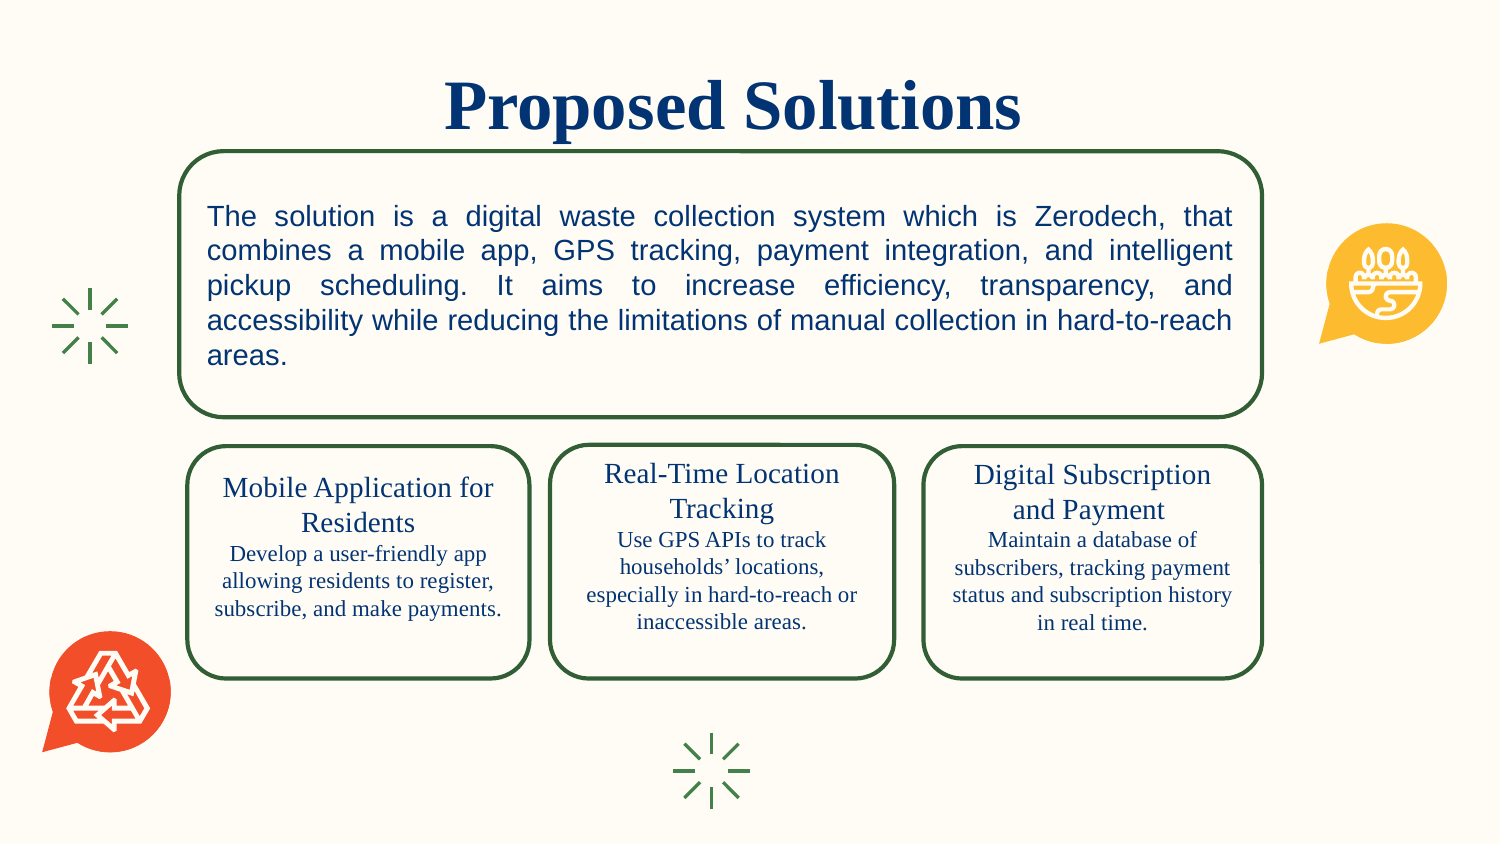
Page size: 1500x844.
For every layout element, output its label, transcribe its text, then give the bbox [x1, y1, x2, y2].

text_box The solution is a digital waste collection system which is Zerodech, that combines a mobile app, GPS tracking, payment integration, and intelligent pickup scheduling. It aims to increase efficiency, transparency, and accessibility while reducing the limitations of manual collection in hard-to-reach areas. [177, 149, 1265, 420]
text_box Mobile Application for Residents Develop a user-friendly app allowing residents to register, subscribe, and make payments. [185, 444, 532, 681]
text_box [41, 630, 171, 753]
title Proposed Solutions [101, 44, 1366, 137]
text_box Digital Subscription and Payment Maintain a database of subscribers, tracking payment status and subscription history in real time. [921, 444, 1265, 681]
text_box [1318, 222, 1448, 345]
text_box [672, 732, 751, 810]
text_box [51, 287, 129, 365]
text_box Real-Time Location Tracking Use GPS APIs to track households’ locations, especially in hard-to-reach or inaccessible areas. [547, 442, 897, 681]
